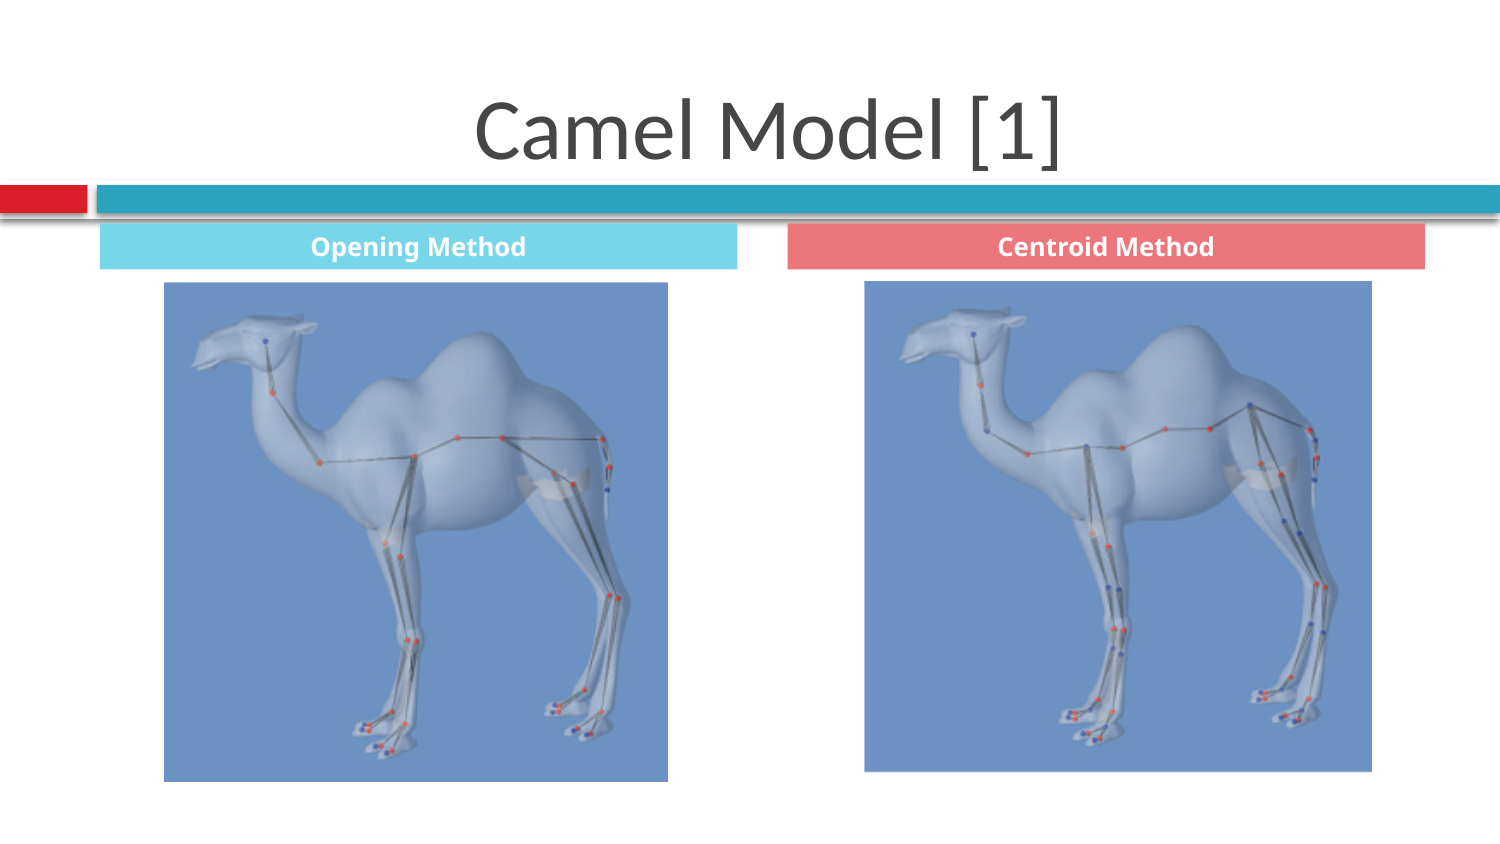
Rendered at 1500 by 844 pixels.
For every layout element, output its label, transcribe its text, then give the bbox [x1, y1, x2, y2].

title Camel Model [1] [100, 19, 1438, 185]
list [163, 280, 669, 782]
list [863, 280, 1372, 774]
list Opening Method [99, 223, 738, 270]
list Centroid Method [787, 223, 1425, 270]
